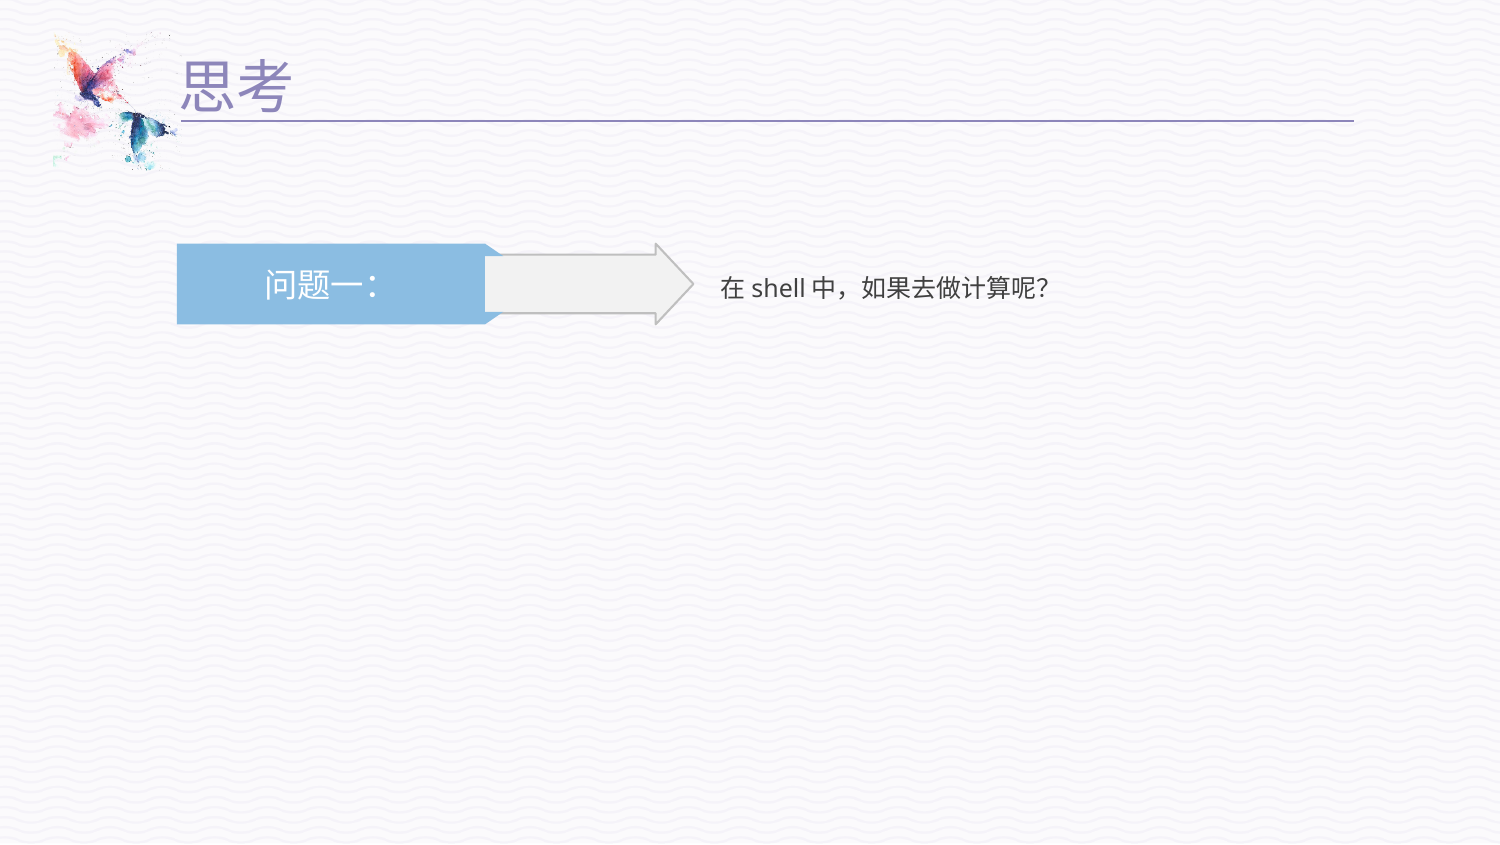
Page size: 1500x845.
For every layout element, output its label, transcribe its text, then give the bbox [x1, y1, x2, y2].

picture [0, 0, 1500, 844]
text_box [507, 243, 694, 325]
text_box 思考 [186, 50, 415, 120]
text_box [176, 243, 504, 325]
text_box 在shell中，如果去做计算呢？ [720, 238, 1382, 329]
